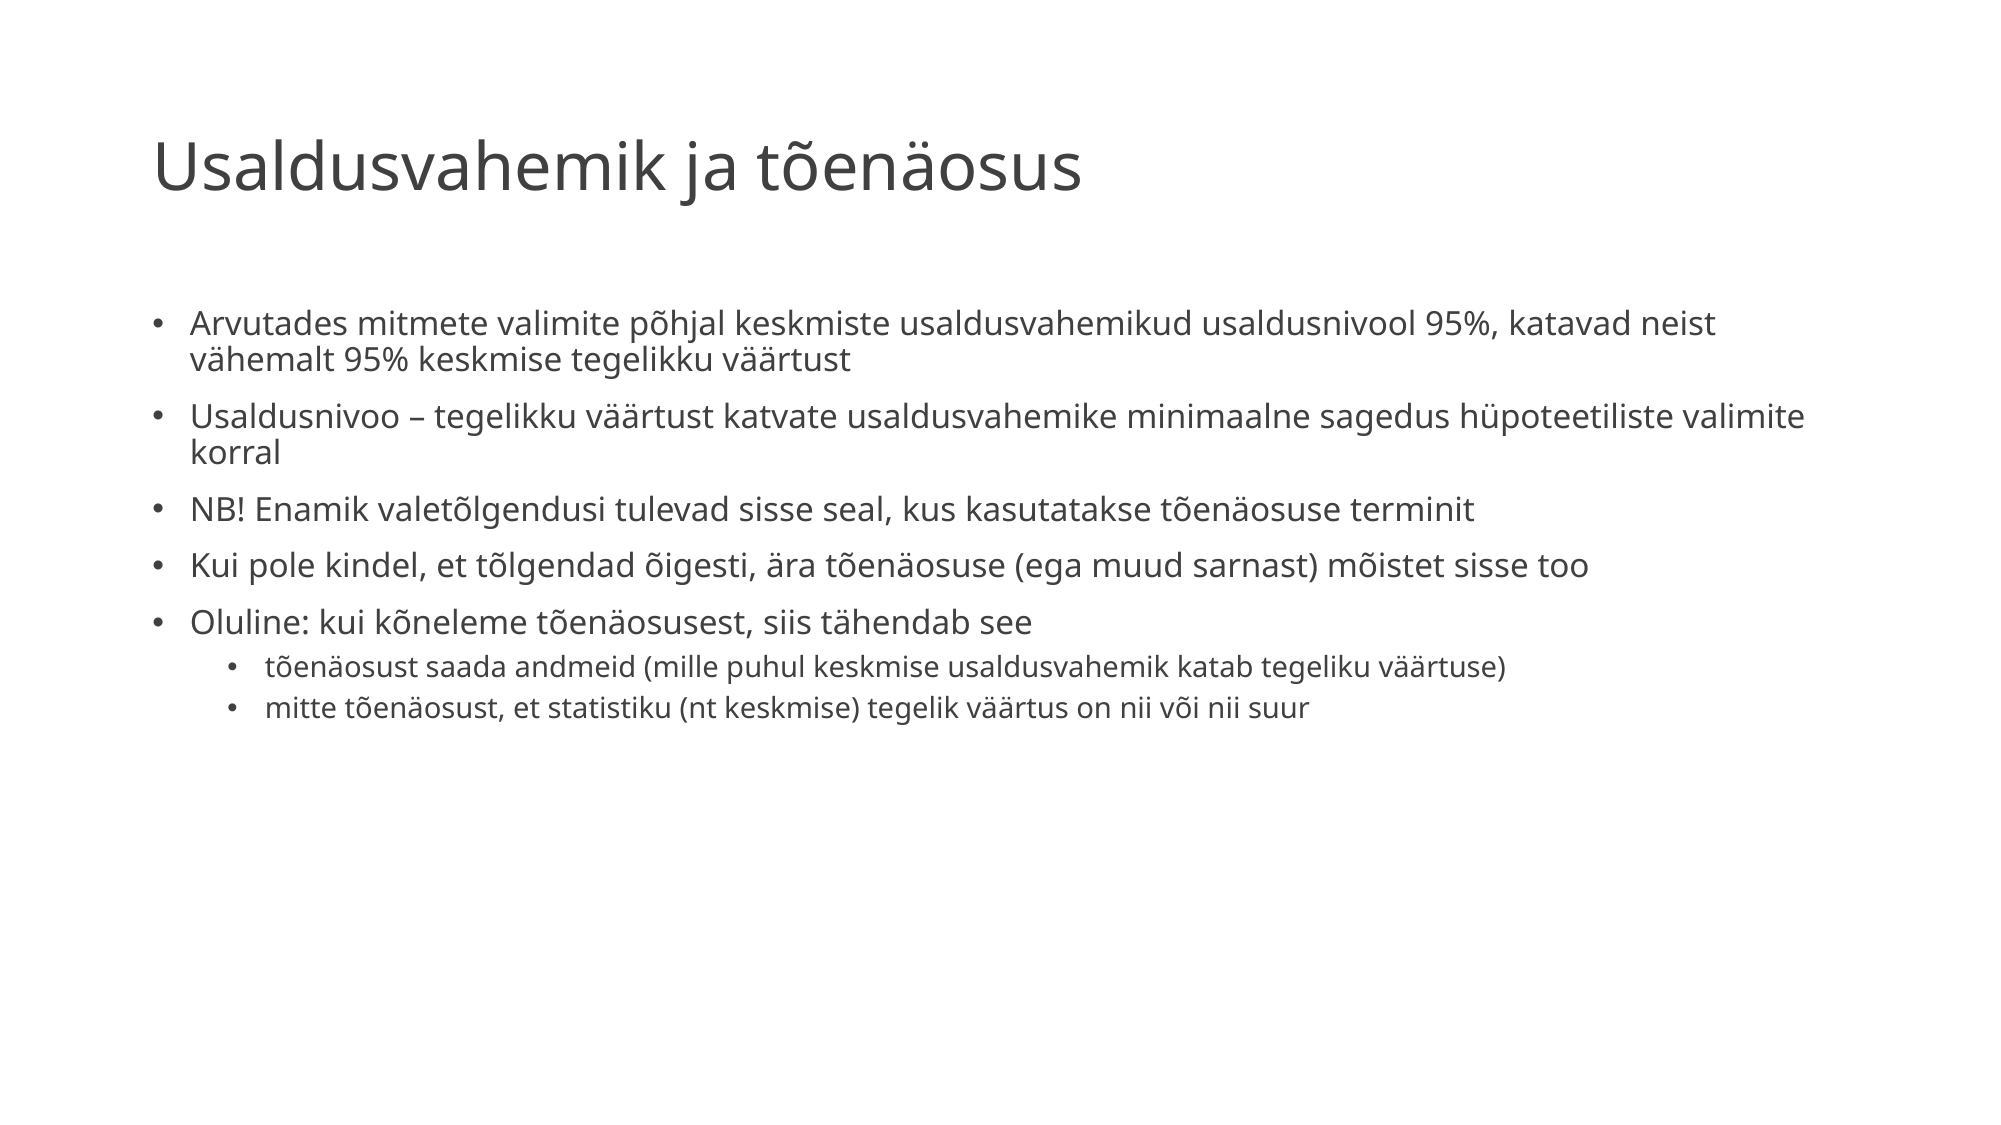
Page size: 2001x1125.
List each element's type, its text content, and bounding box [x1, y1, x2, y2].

title Usaldusvahemik ja tõenäosus [137, 59, 1863, 278]
list Arvutades mitmete valimite põhjal keskmiste usaldusvahemikud usaldusnivool 95%, katavad neist vähemalt 95% keskmise tegelikku väärtust Usaldusnivoo – tegelikku väärtust katvate usaldusvahemike minimaalne sagedus hüpoteetiliste valimite korral NB! Enamik valetõlgendusi tulevad sisse seal, kus kasutatakse tõenäosuse terminit Kui pole kindel, et tõlgendad õigesti, ära tõenäosuse (ega muud sarnast) mõistet sisse too Oluline: kui kõneleme tõenäosusest, siis tähendab see tõenäosust saada andmeid (mille puhul keskmise usaldusvahemik katab tegeliku väärtuse) mitte tõenäosust, et statistiku (nt keskmise) tegelik väärtus on nii või nii suur [137, 299, 1863, 1014]
